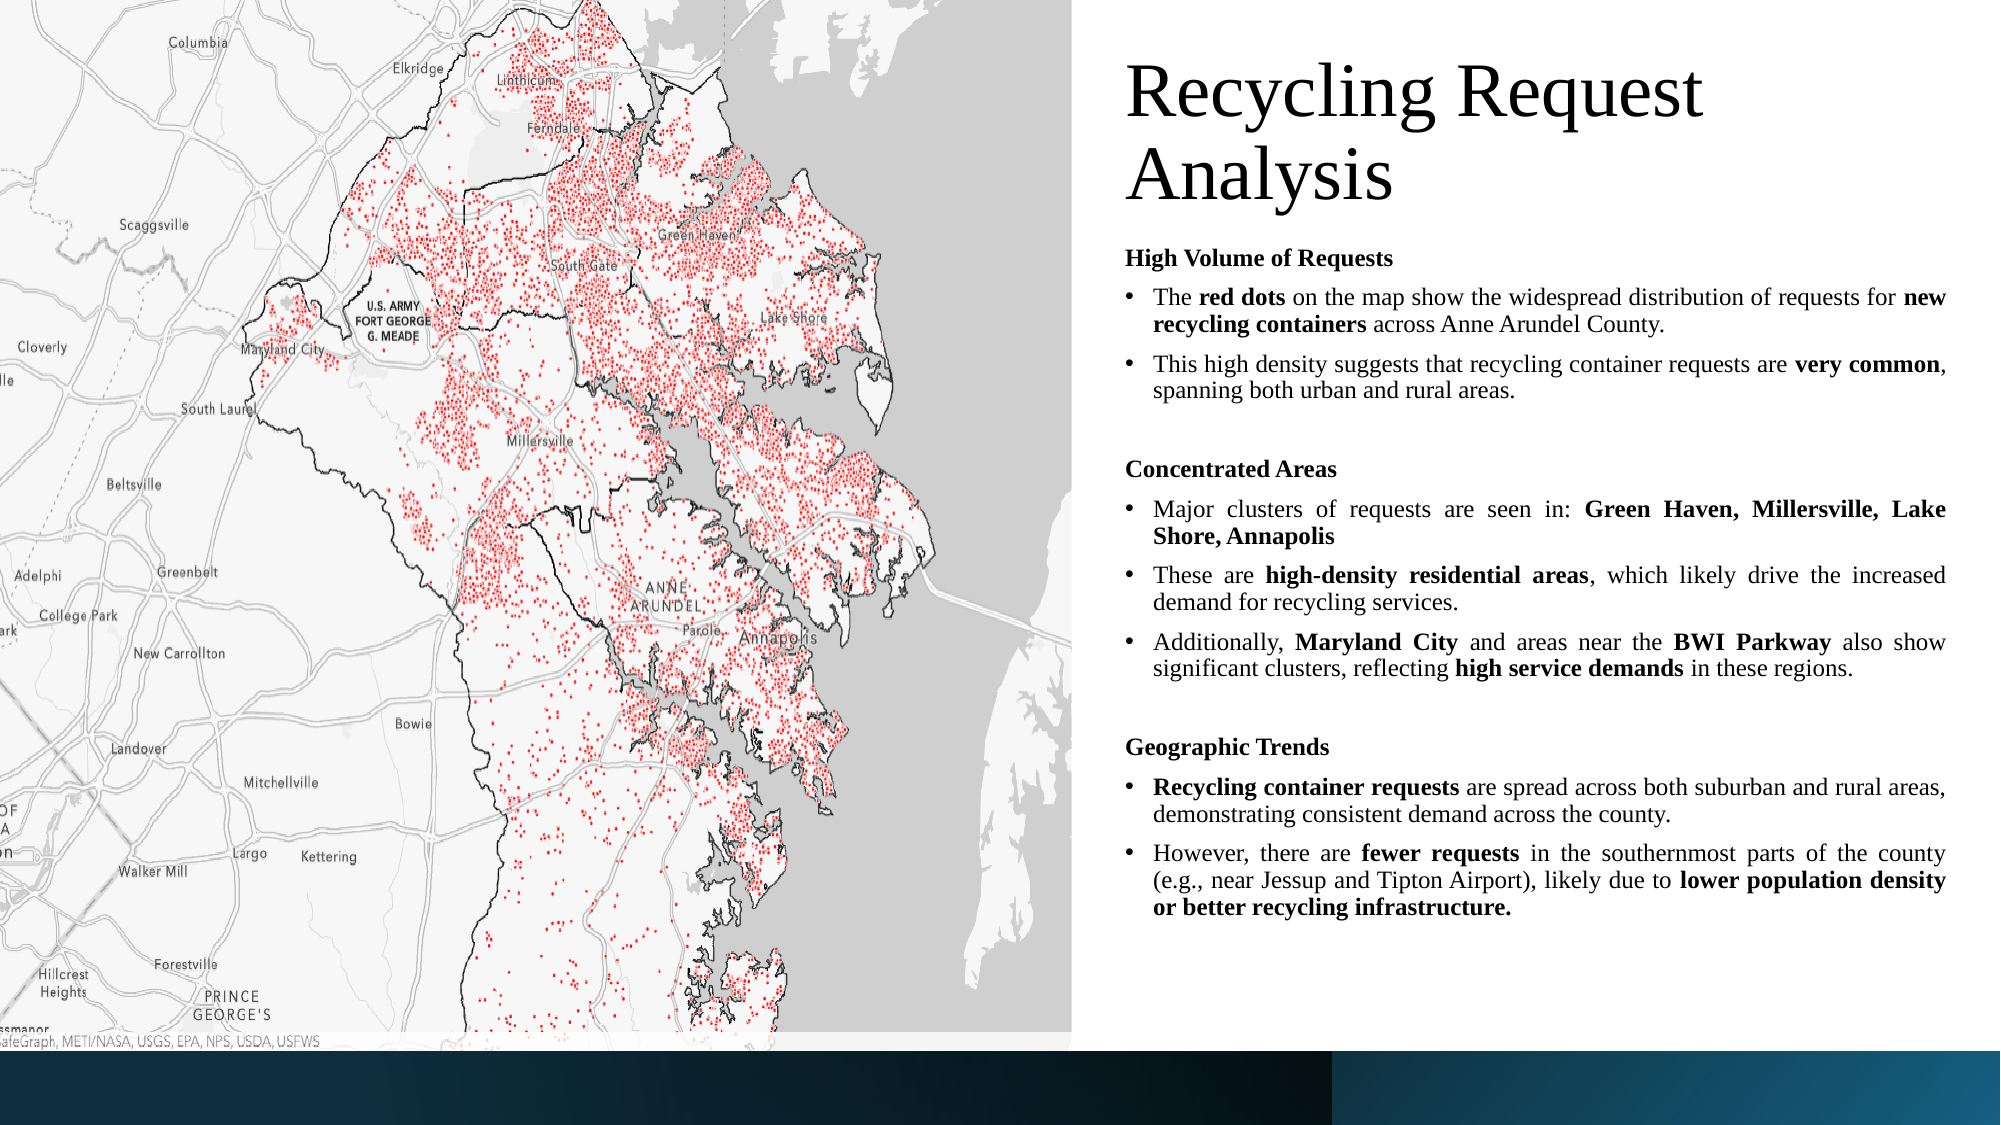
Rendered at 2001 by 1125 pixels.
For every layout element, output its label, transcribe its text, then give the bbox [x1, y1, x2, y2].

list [0, 0, 1073, 1052]
text_box [1333, 1050, 2000, 1125]
text_box High Volume of Requests The red dots on the map show the widespread distribution of requests for new recycling containers across Anne Arundel County. This high density suggests that recycling container requests are very common, spanning both urban and rural areas. Concentrated Areas Major clusters of requests are seen in: Green Haven, Millersville, Lake Shore, Annapolis These are high-density residential areas, which likely drive the increased demand for recycling services. Additionally, Maryland City and areas near the BWI Parkway also show significant clusters, reflecting high service demands in these regions. Geographic Trends Recycling container requests are spread across both suburban and rural areas, demonstrating consistent demand across the county. However, there are fewer requests in the southernmost parts of the county (e.g., near Jessup and Tipton Airport), likely due to lower population density or better recycling infrastructure. [1109, 237, 1962, 977]
text_box [1073, 0, 2000, 1050]
text_box [0, 1050, 1333, 1125]
title Recycling Request Analysis [1110, 0, 1915, 224]
